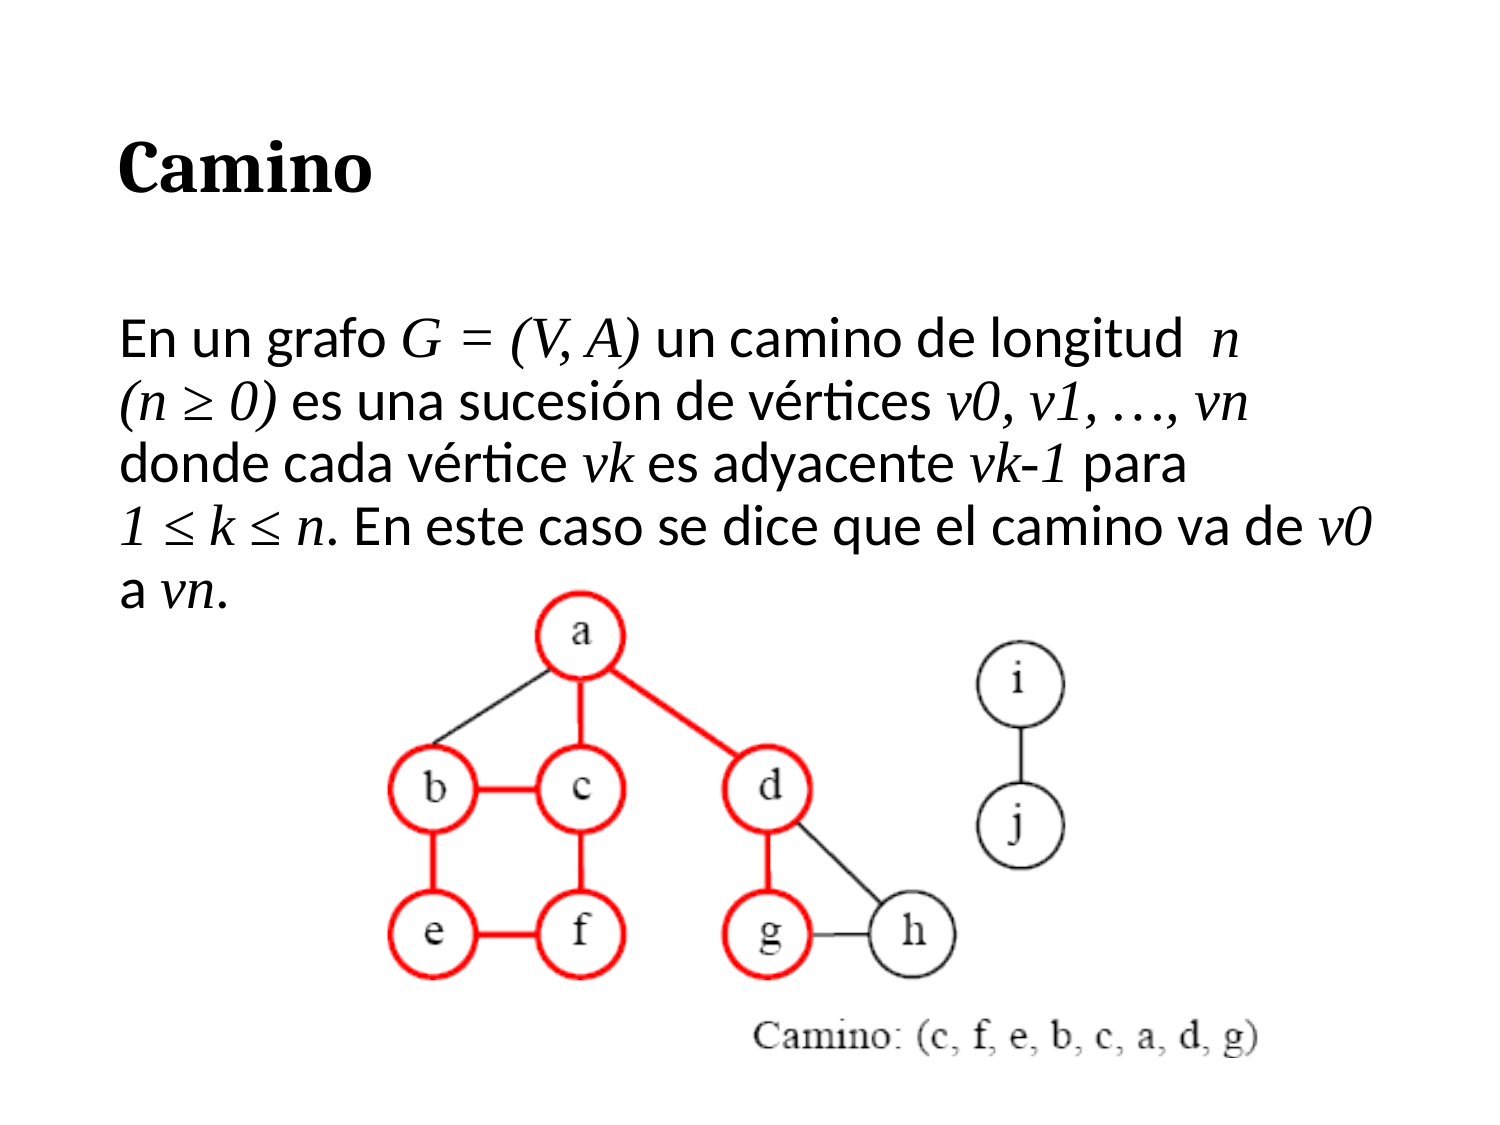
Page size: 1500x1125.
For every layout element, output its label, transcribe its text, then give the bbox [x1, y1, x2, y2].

picture [745, 994, 1283, 1058]
picture [362, 587, 1079, 988]
list En un grafo G = (V, A) un camino de longitud n (n ≥ 0) es una sucesión de vértices v0, v1, …, vn donde cada vértice vk es adyacente vk-1 para 1 ≤ k ≤ n. En este caso se dice que el camino va de v0 a vn. [103, 299, 1397, 1014]
title Camino [103, 59, 1397, 278]
